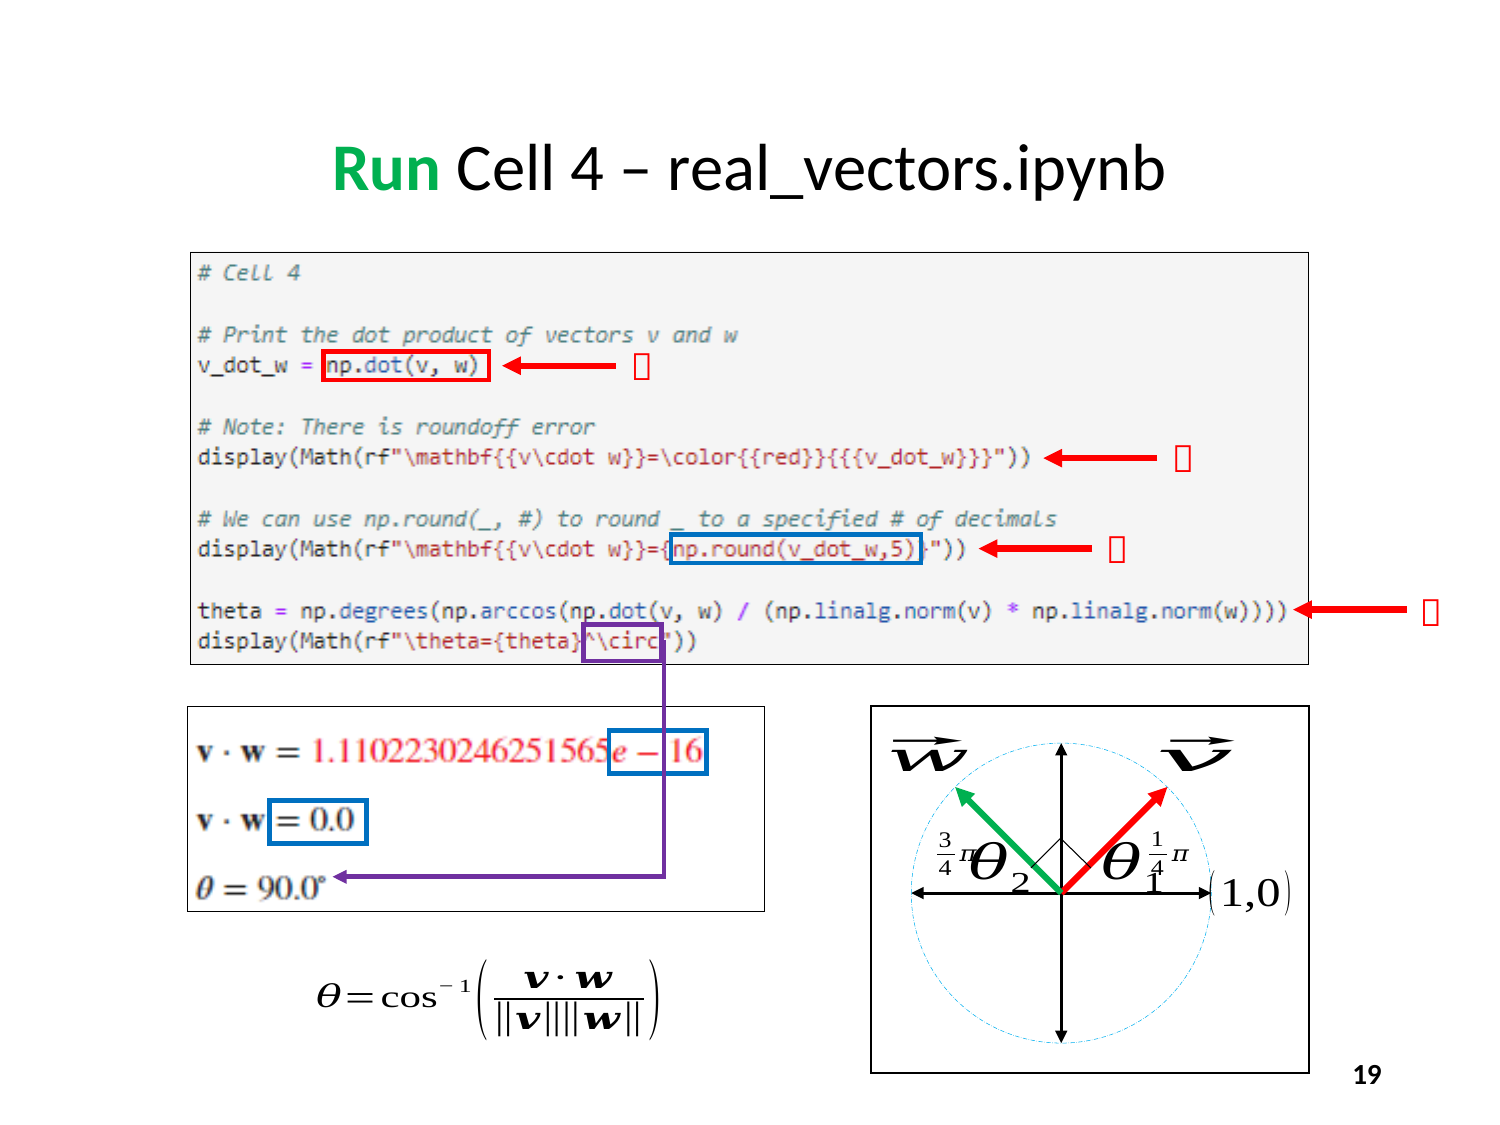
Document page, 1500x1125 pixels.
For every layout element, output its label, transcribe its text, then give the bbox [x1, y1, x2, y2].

picture [190, 251, 1309, 665]
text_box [1293, 581, 1468, 642]
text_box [870, 705, 1310, 1073]
title Run Cell 4 – real_vectors.ipynb [103, 59, 1397, 278]
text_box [332, 642, 662, 877]
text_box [502, 335, 679, 396]
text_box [978, 518, 1154, 579]
slide_number 19 [1059, 1042, 1397, 1103]
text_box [1043, 427, 1220, 489]
picture [187, 706, 765, 912]
